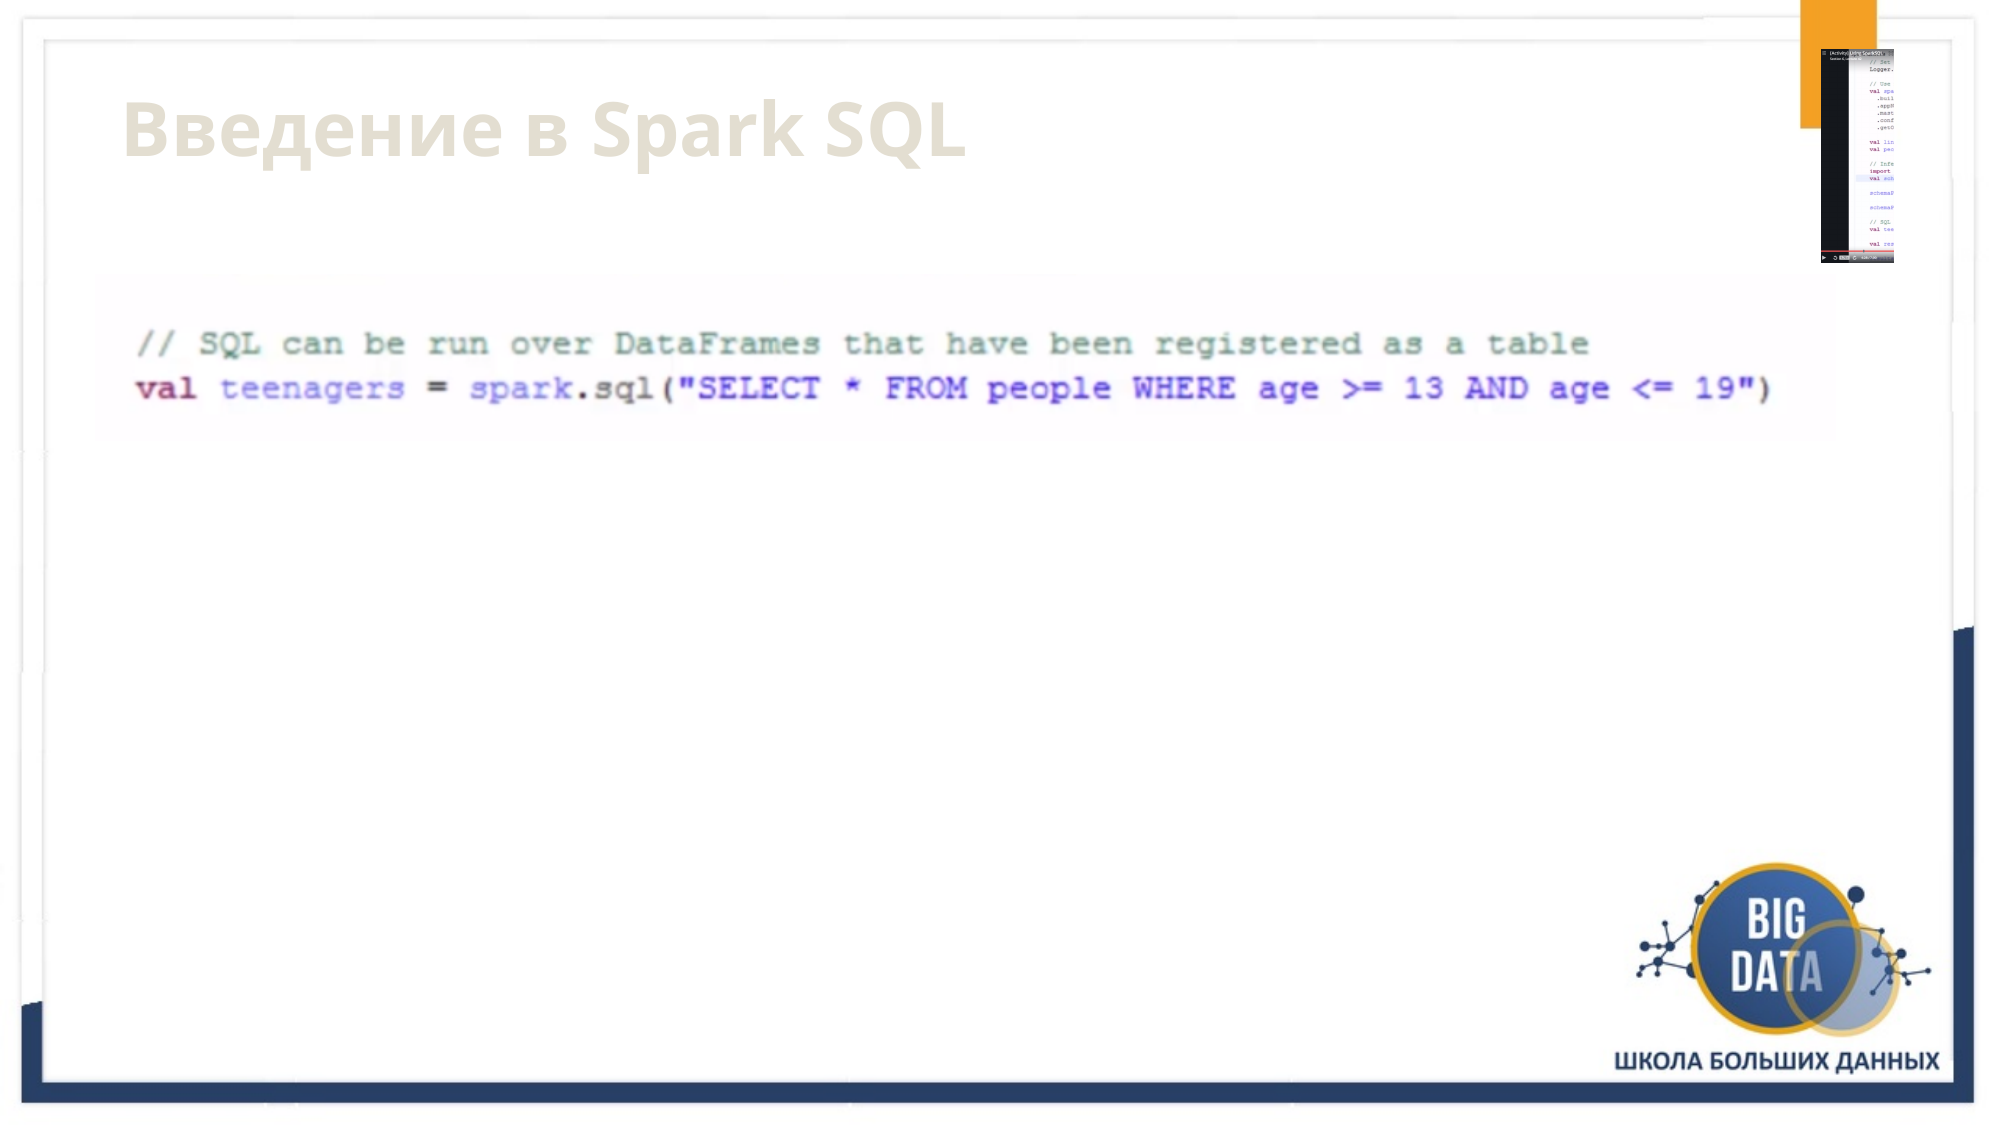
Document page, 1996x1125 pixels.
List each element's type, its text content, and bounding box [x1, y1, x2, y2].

picture [0, 0, 1996, 1125]
title Введение в Spark SQL [105, 74, 1645, 272]
